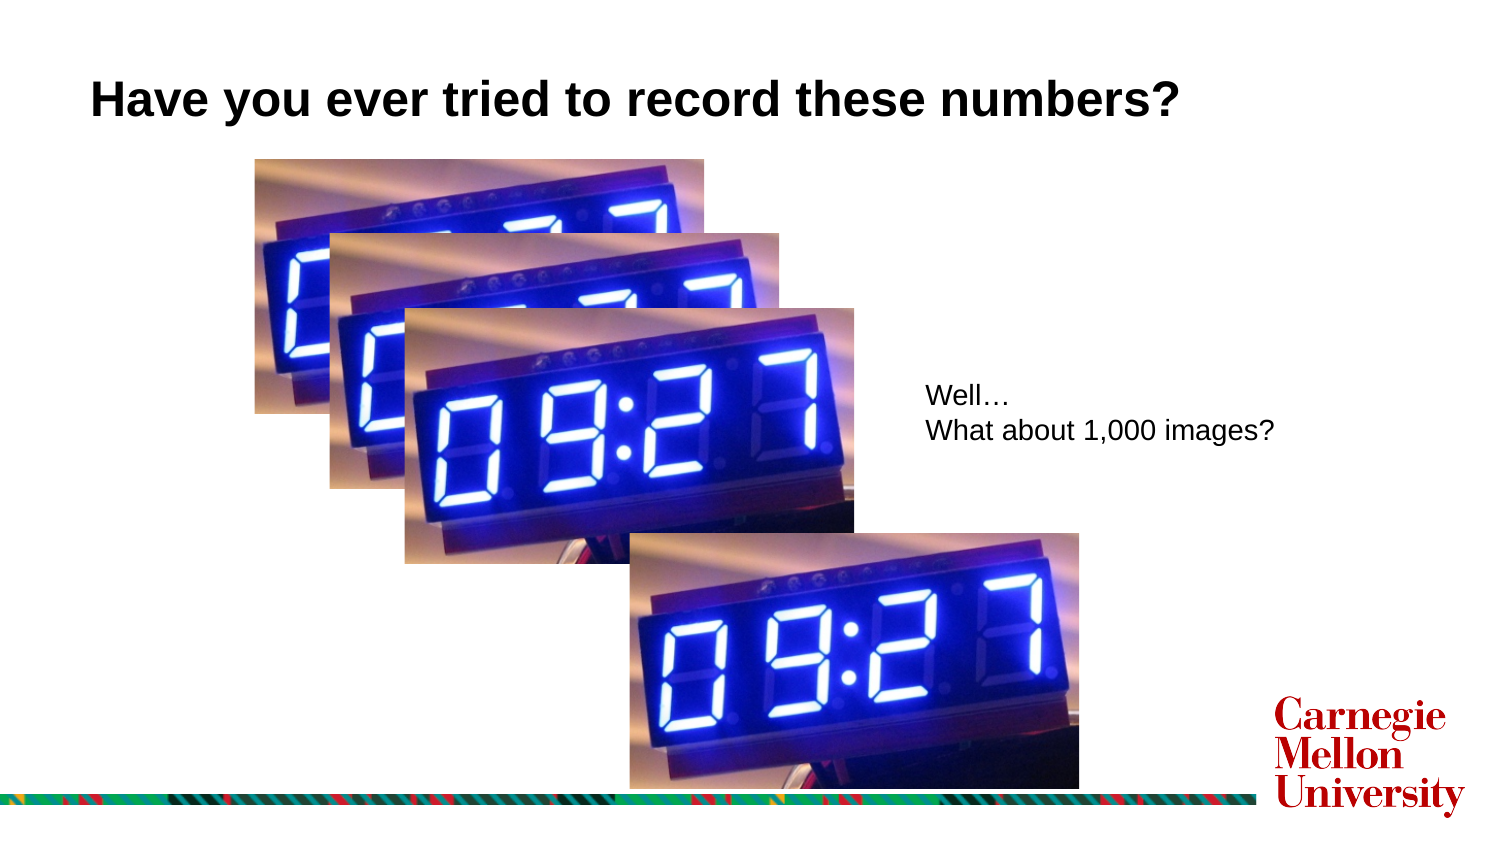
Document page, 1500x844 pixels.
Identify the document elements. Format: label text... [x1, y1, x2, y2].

title Have you ever tried to record these numbers? [75, 59, 1425, 160]
text_box Well… What about 1,000 images? [910, 361, 1324, 462]
picture [254, 159, 1080, 789]
picture [0, 794, 1257, 805]
picture [1275, 696, 1465, 818]
